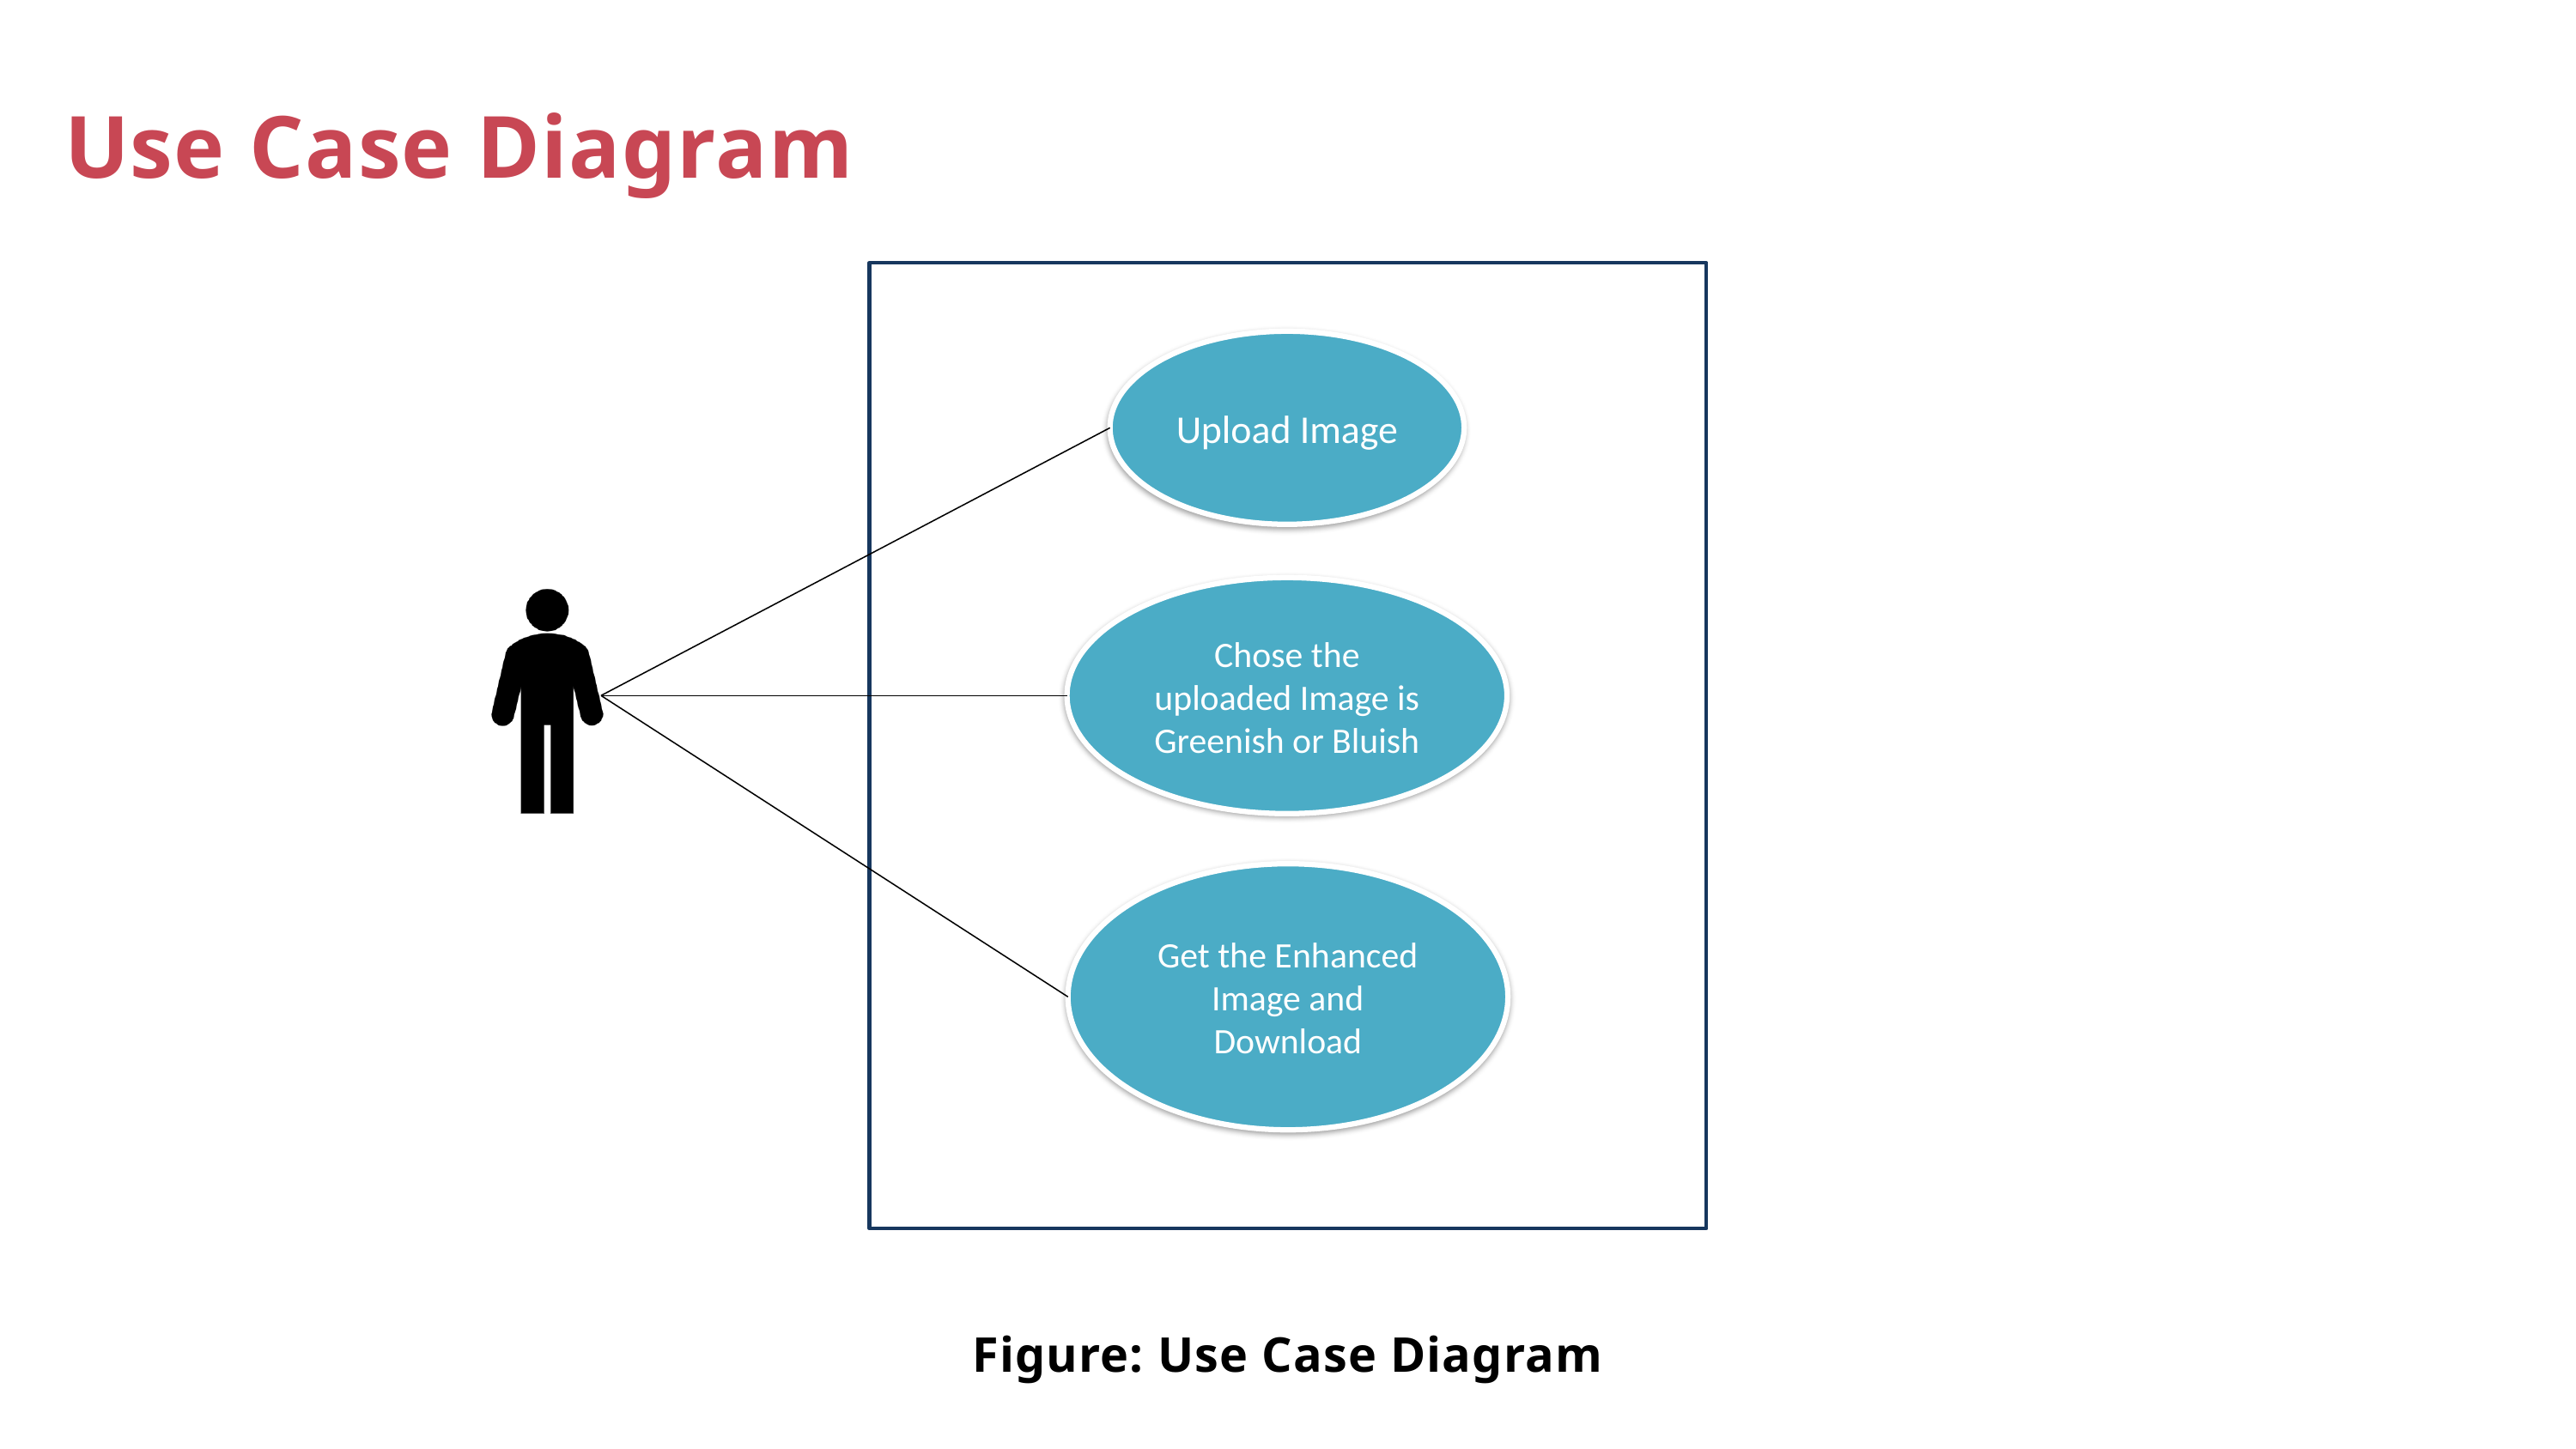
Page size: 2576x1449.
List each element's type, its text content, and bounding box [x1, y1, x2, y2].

text_box Use Case Diagram [64, 112, 858, 196]
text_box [600, 695, 1068, 997]
text_box Chose the uploaded Image is Greenish or Bluish [1072, 574, 1510, 816]
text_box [600, 427, 1110, 696]
picture [428, 582, 600, 820]
text_box [867, 261, 1708, 1230]
text_box Figure: Use Case Diagram [925, 1314, 1651, 1382]
text_box Upload Image [1107, 328, 1467, 527]
text_box Get the Enhanced Image and Download [1065, 861, 1511, 1133]
